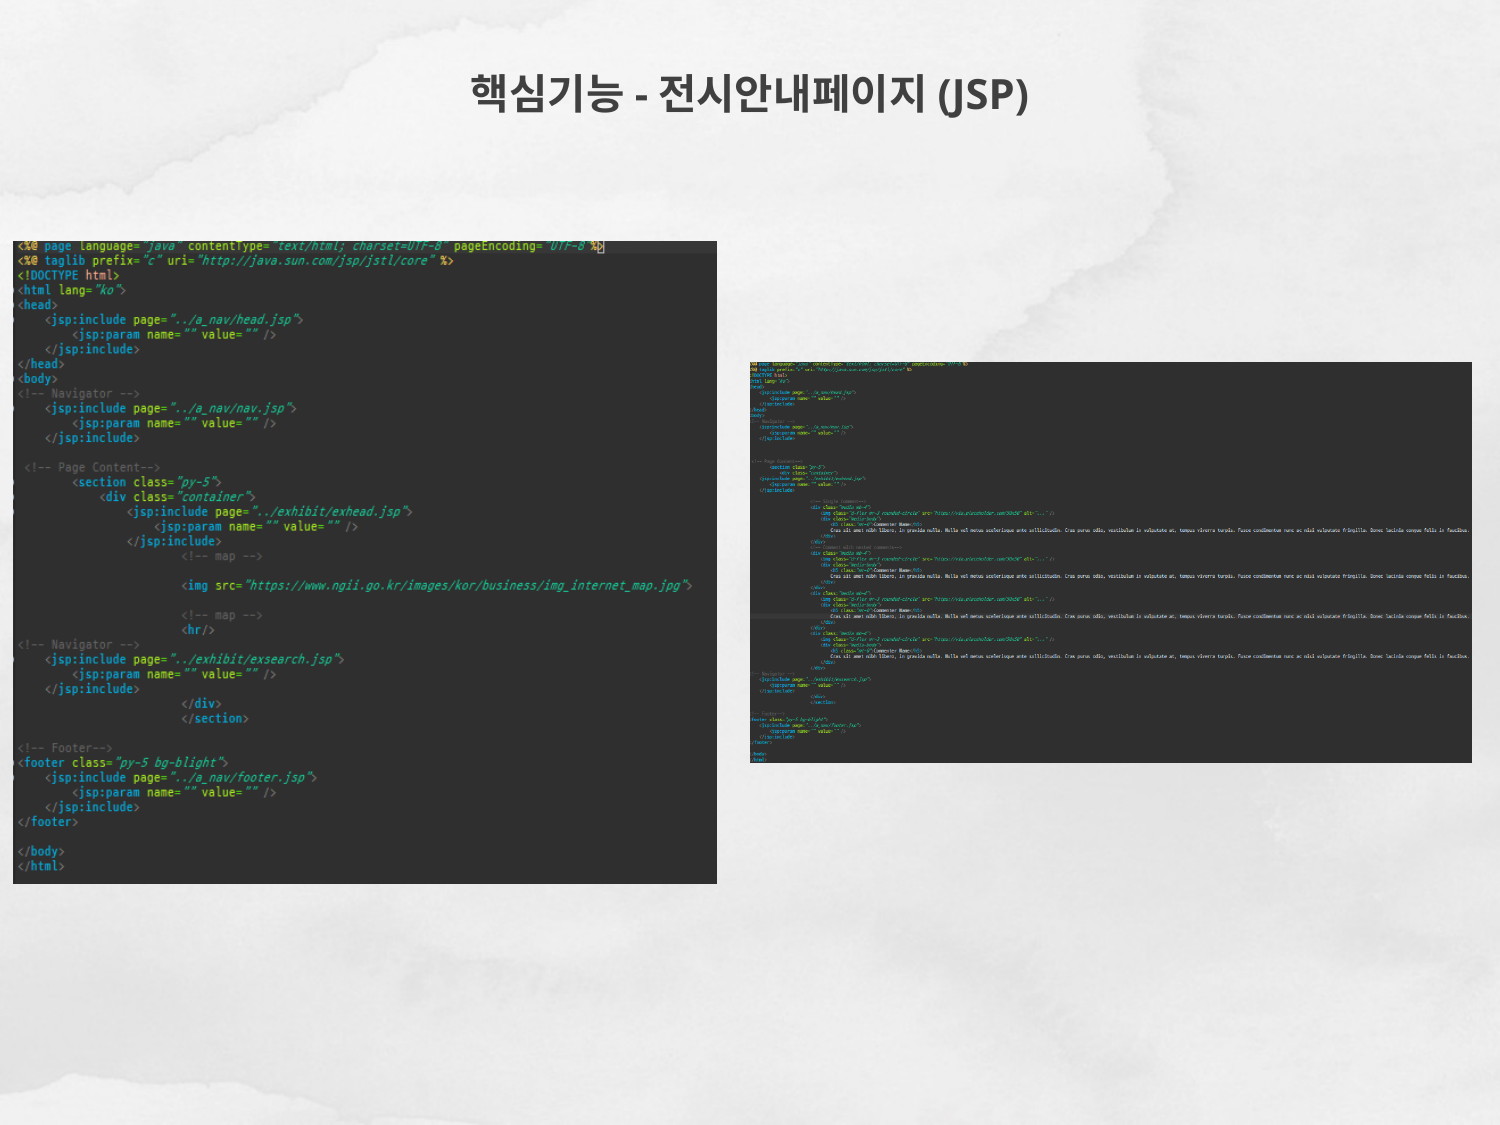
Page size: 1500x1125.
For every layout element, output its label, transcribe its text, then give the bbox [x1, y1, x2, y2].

picture [0, 0, 1500, 1125]
title 핵심기능-전시안내페이지(JSP) [75, 45, 1425, 141]
